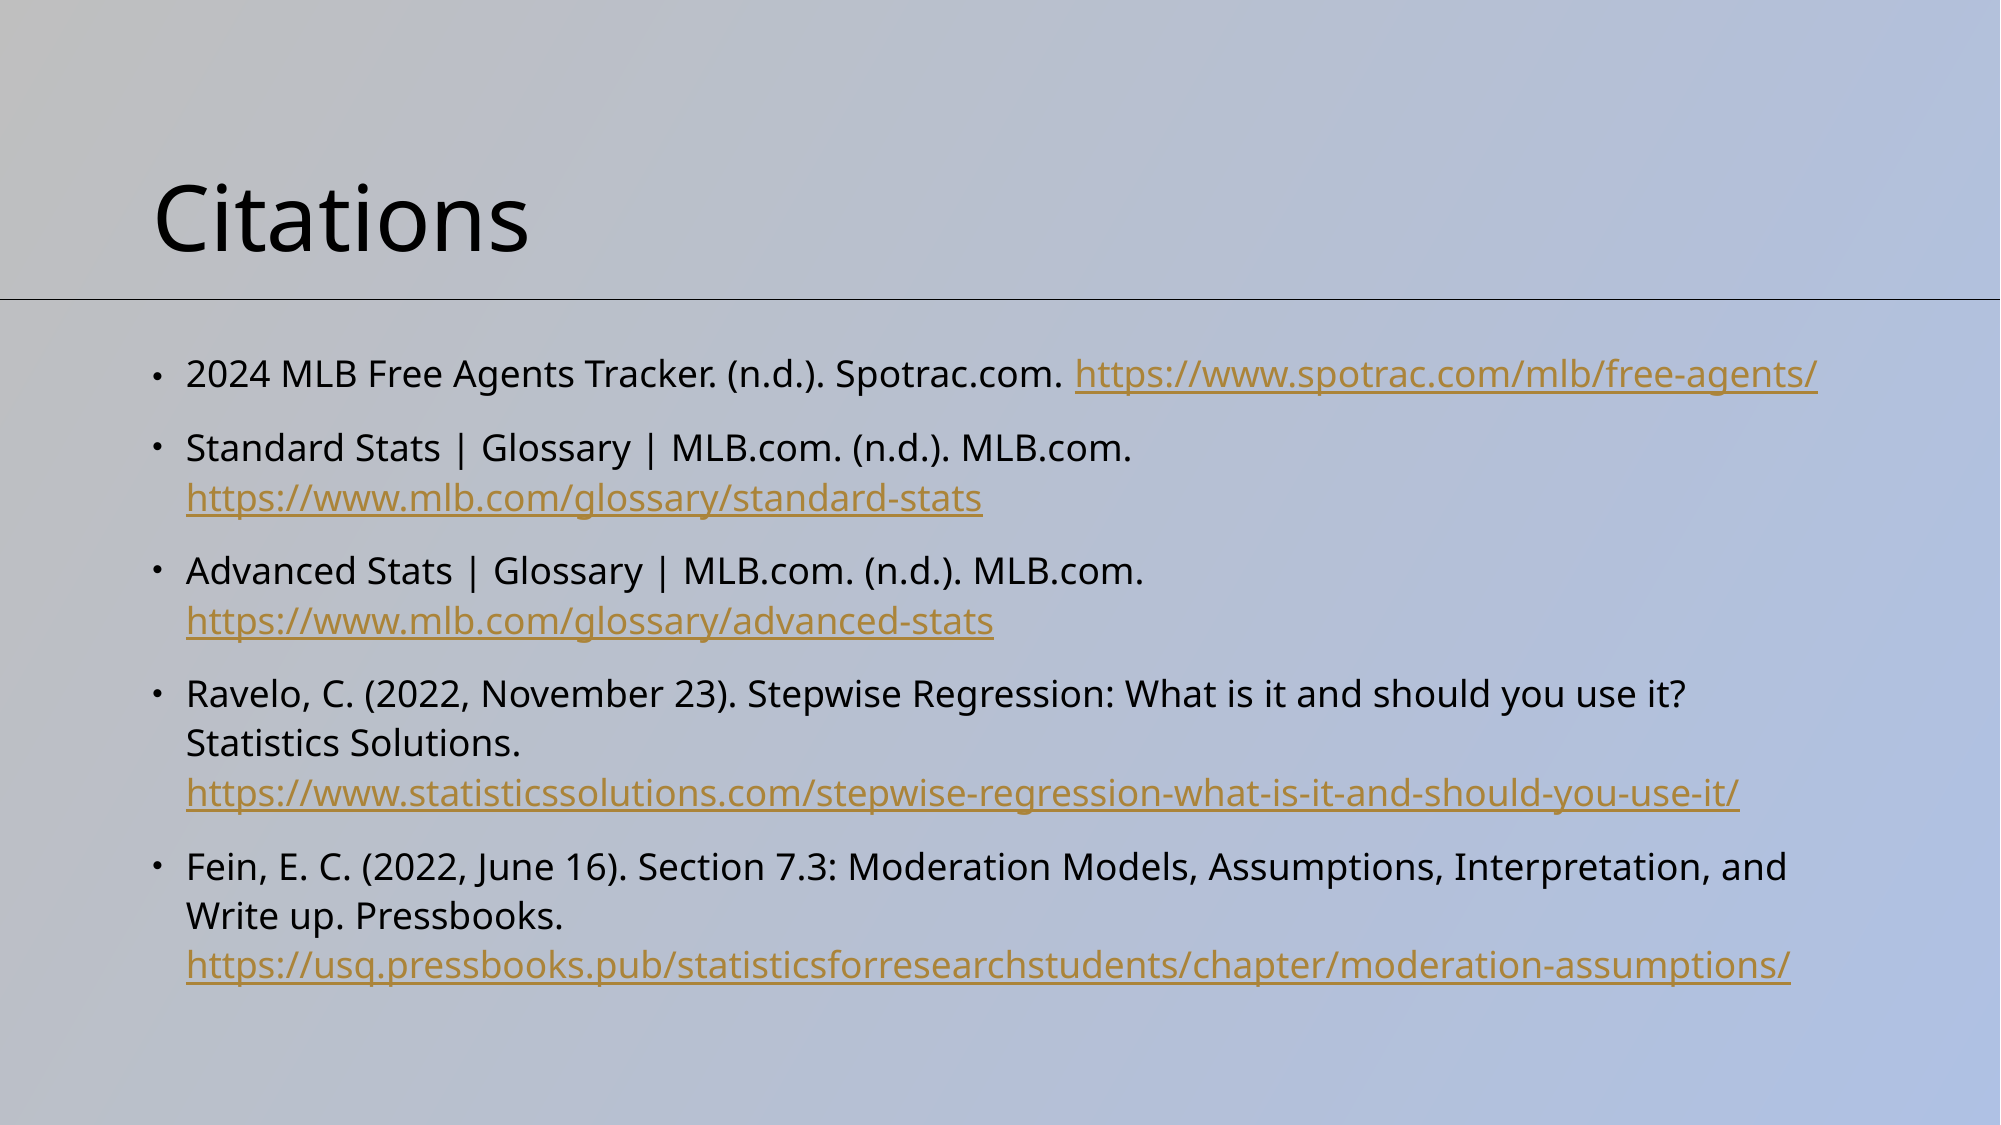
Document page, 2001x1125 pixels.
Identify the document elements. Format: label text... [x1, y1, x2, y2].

list 2024 MLB Free Agents Tracker. (n.d.). Spotrac.com. https://www.spotrac.com/mlb/free-agents/ Standard Stats | Glossary | MLB.com. (n.d.). MLB.com. https://www.mlb.com/glossary/standard-stats Advanced Stats | Glossary | MLB.com. (n.d.). MLB.com. https://www.mlb.com/glossary/advanced-stats Ravelo, C. (2022, November 23). Stepwise Regression: What is it and should you use it? Statistics Solutions. https://www.statisticssolutions.com/stepwise-regression-what-is-it-and-should-you-use-it/ Fein, E. C. (2022, June 16). Section 7.3: Moderation Models, Assumptions, Interpretation, and Write up. Pressbooks. https://usq.pressbooks.pub/statisticsforresearchstudents/chapter/moderation-assumptions/ [137, 338, 1863, 1014]
title Citations [137, 95, 1863, 280]
